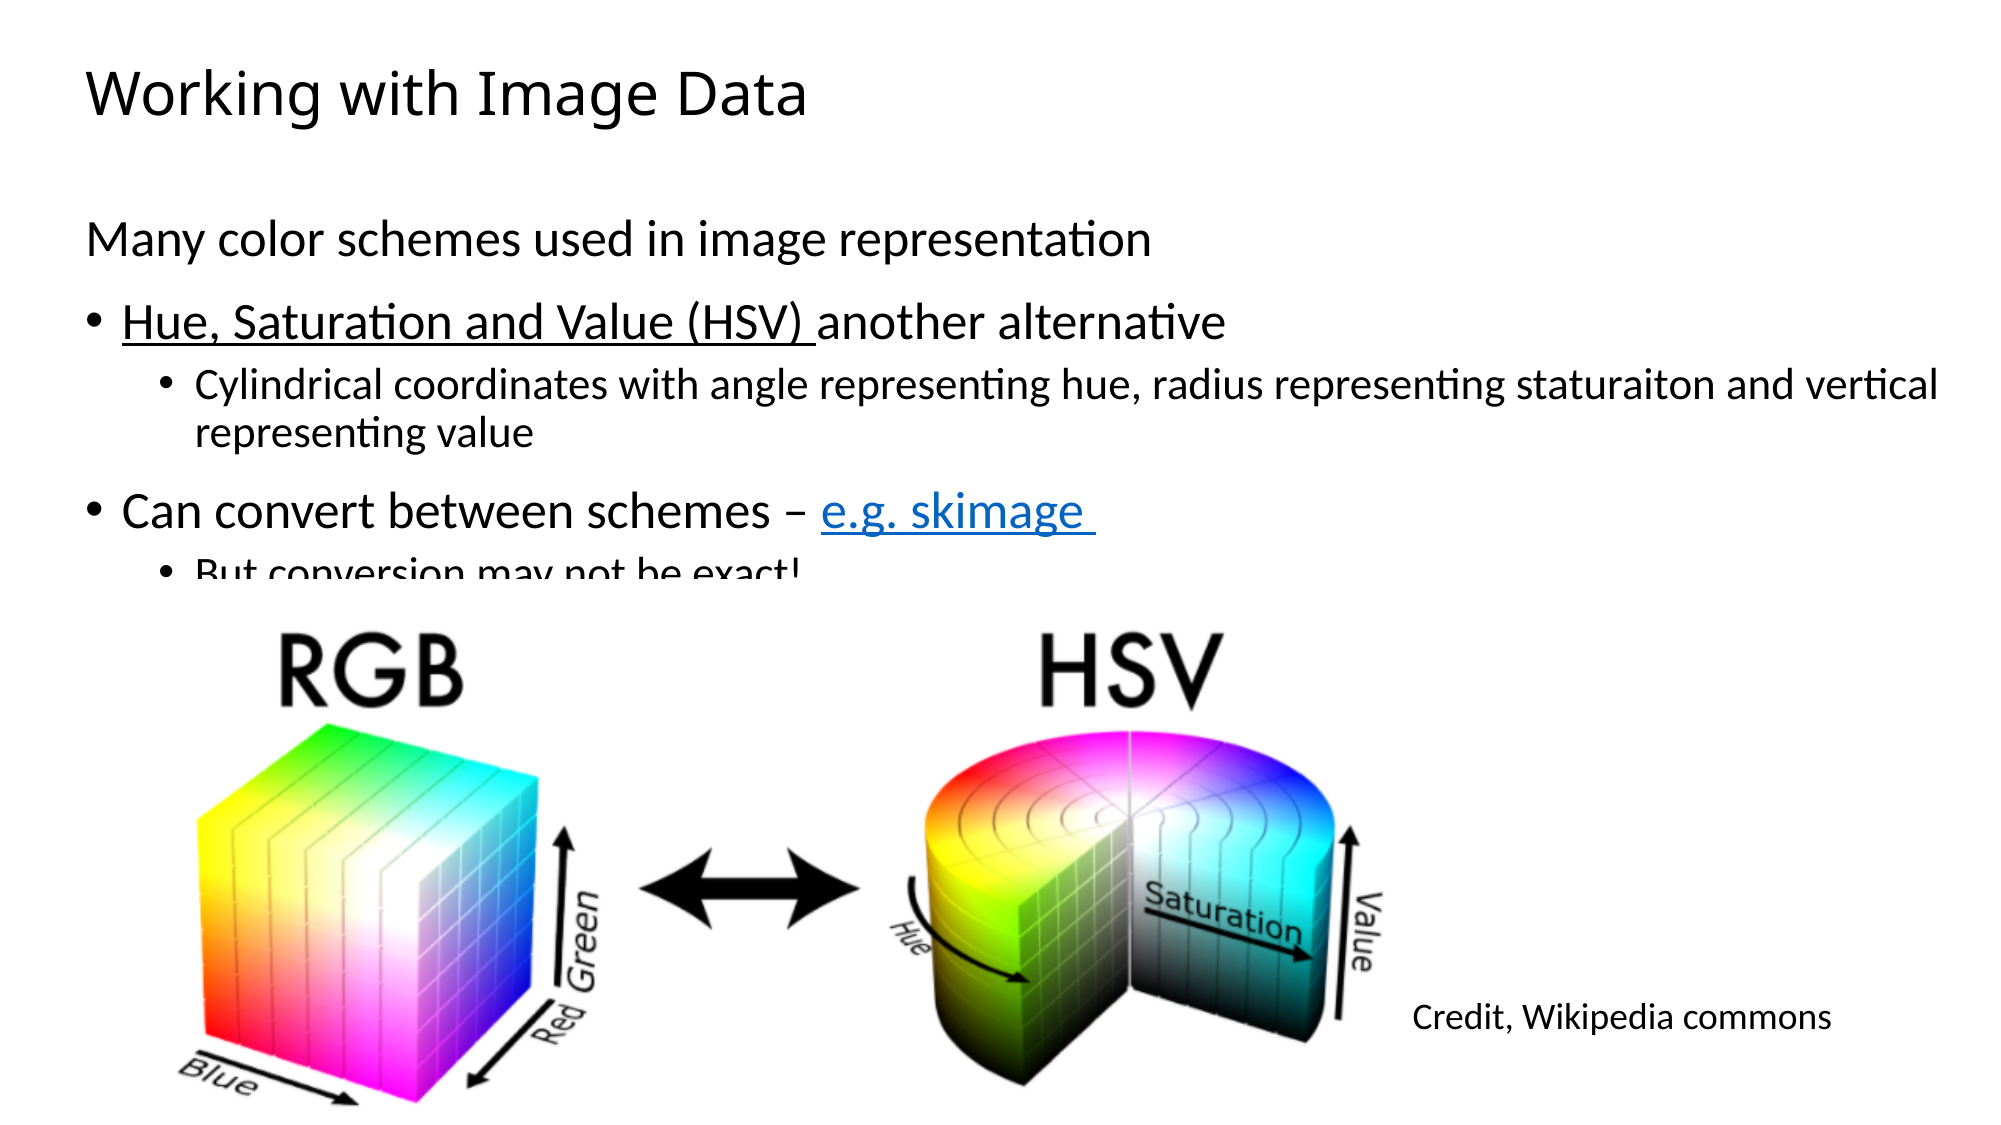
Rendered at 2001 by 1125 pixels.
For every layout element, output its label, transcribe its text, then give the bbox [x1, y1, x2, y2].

text_box Credit, Wikipedia commons [1405, 985, 1946, 1045]
list Many color schemes used in image representation Hue, Saturation and Value (HSV) another alternative Cylindrical coordinates with angle representing hue, radius representing staturaiton and vertical representing value Can convert between schemes – e.g. skimage But conversion may not be exact! [70, 204, 1994, 609]
picture [93, 579, 1405, 1107]
title Working with Image Data [70, 55, 1939, 137]
